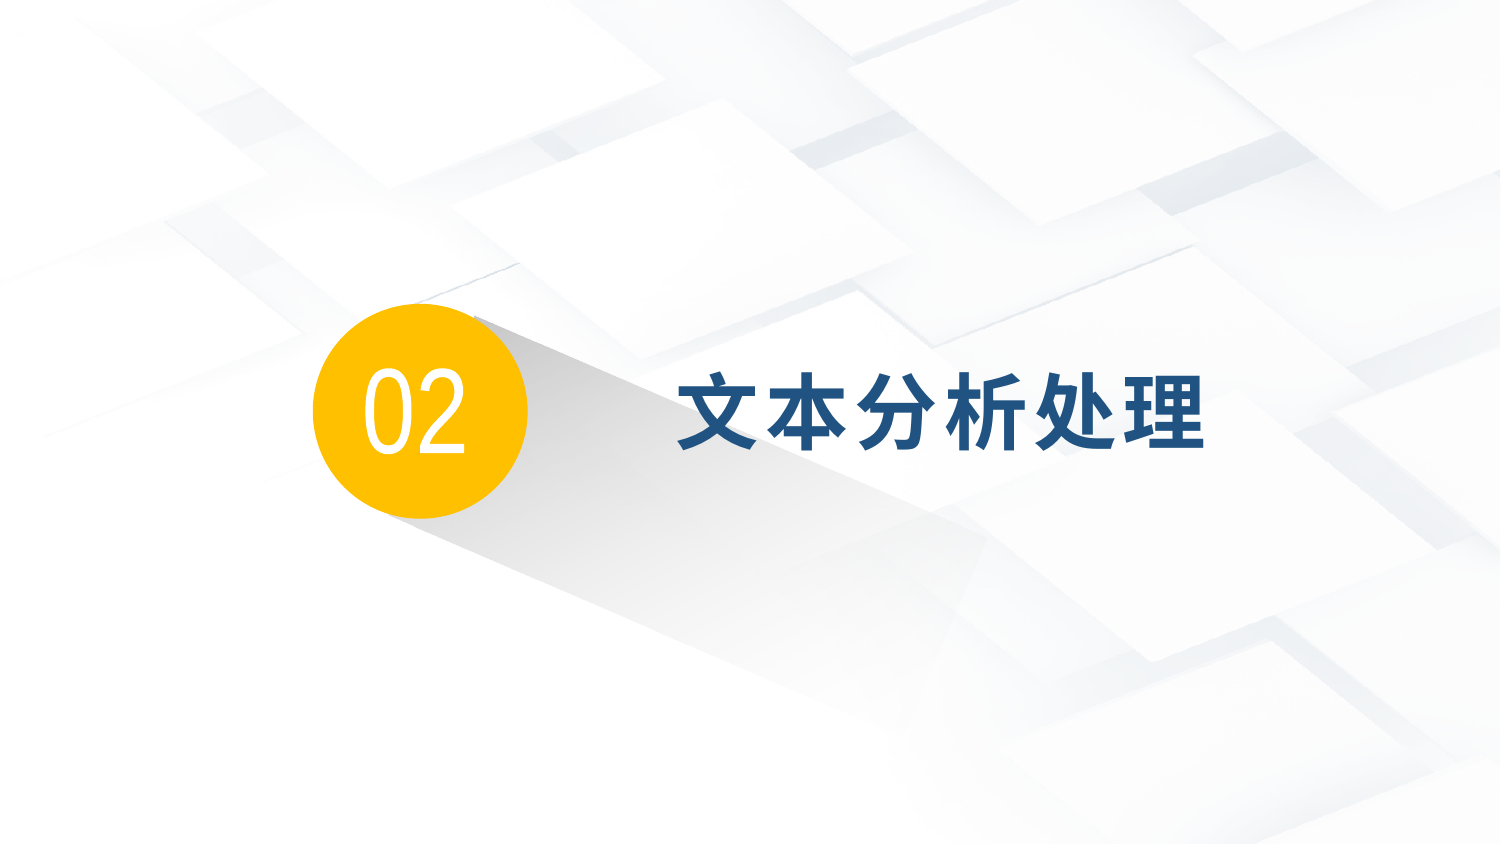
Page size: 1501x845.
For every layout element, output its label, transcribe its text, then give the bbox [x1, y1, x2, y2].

text_box 文本分析处理 [968, 353, 1244, 468]
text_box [312, 303, 968, 635]
